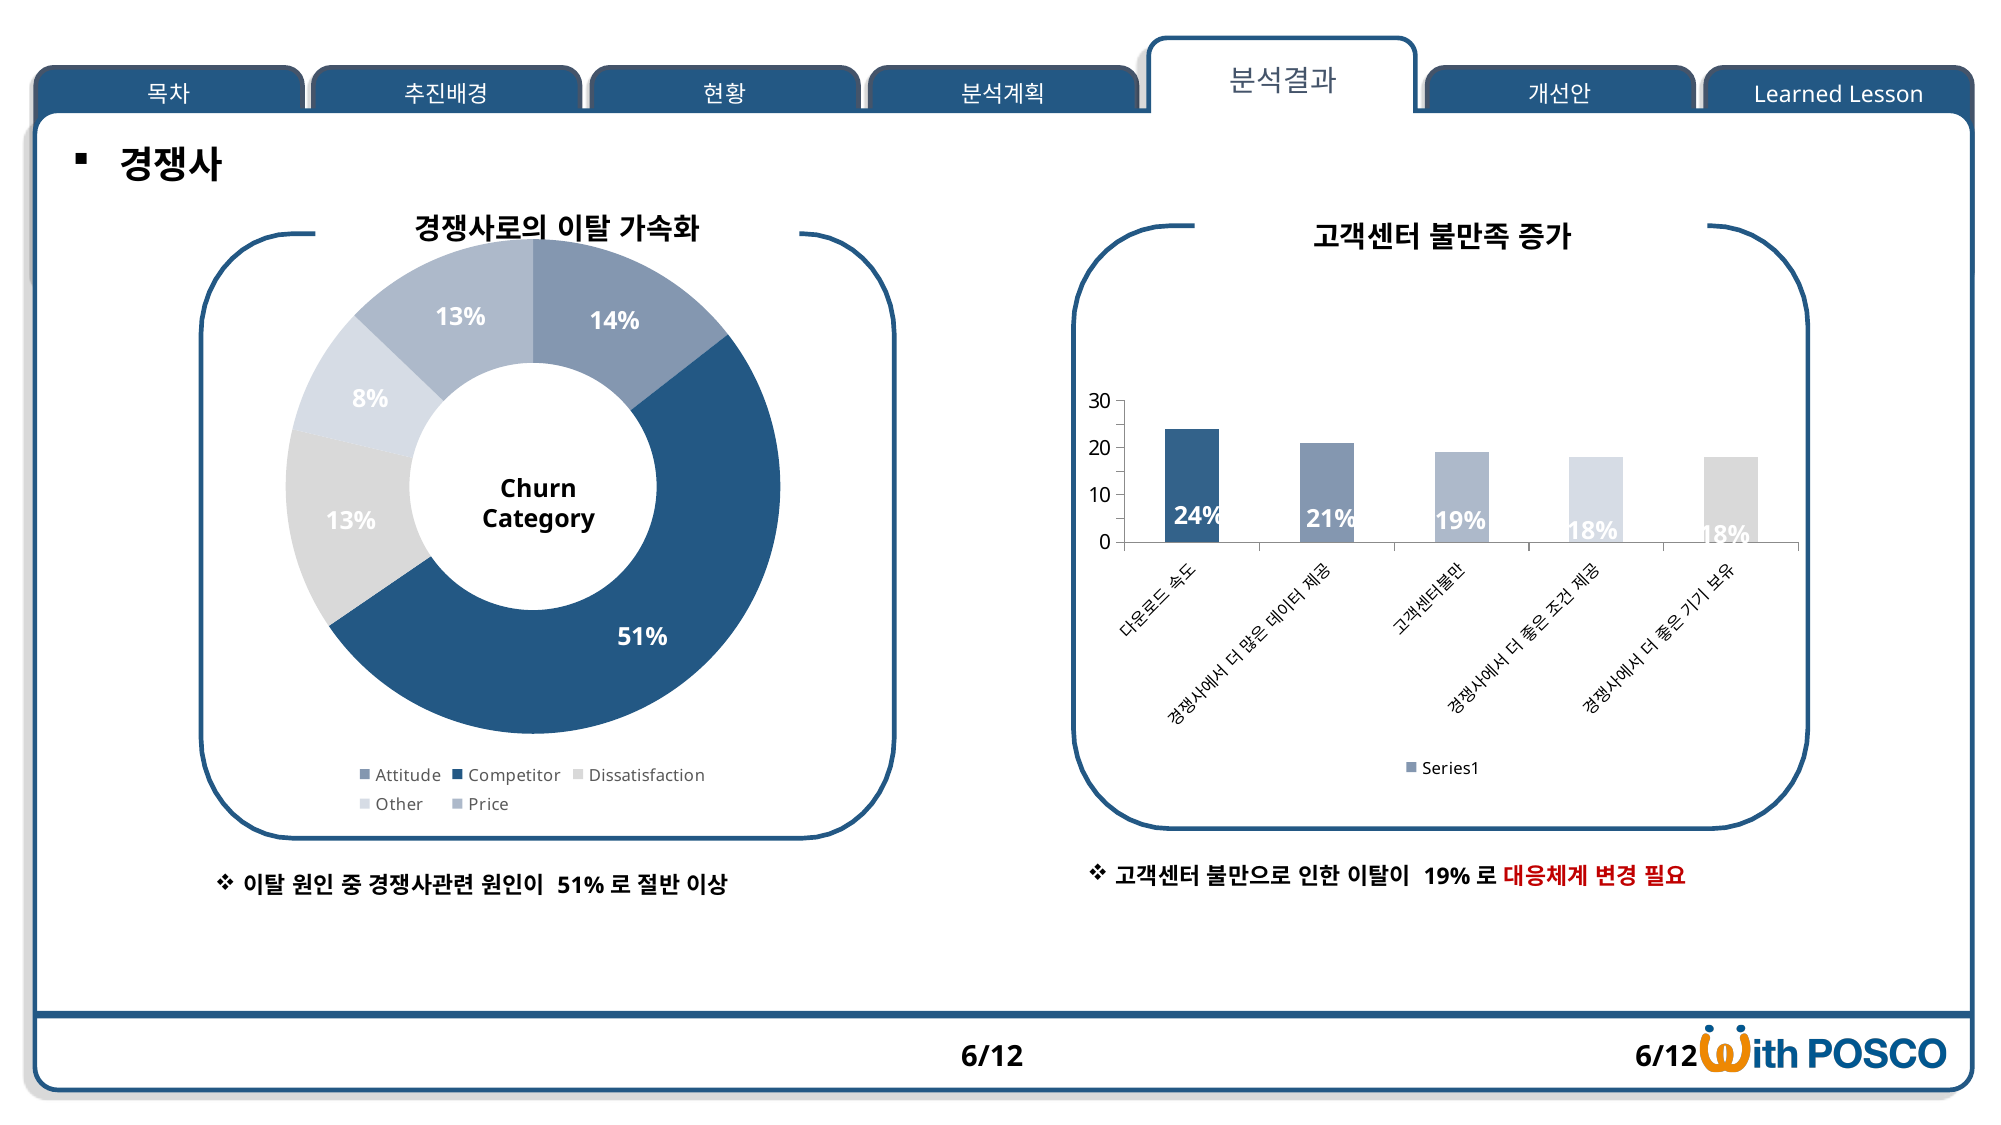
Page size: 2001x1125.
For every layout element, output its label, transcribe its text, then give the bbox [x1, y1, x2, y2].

text_box 6/12 [946, 1029, 1277, 1080]
text_box [33, 1010, 1972, 1019]
text_box 개선안 [1426, 66, 1695, 109]
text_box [170, 186, 896, 977]
text_box [33, 36, 1974, 1091]
picture [1698, 1023, 1948, 1074]
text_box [1072, 178, 1814, 897]
text_box Learned Lesson [1704, 66, 1974, 129]
text_box 목차 [34, 66, 304, 123]
text_box 분석계획 [869, 66, 1137, 109]
text_box 분석결과 [1165, 54, 1401, 105]
text_box 경쟁사 [57, 133, 1347, 194]
text_box 6/12 [1620, 1029, 1952, 1080]
text_box 추진배경 [312, 66, 582, 109]
text_box 현황 [590, 66, 860, 109]
